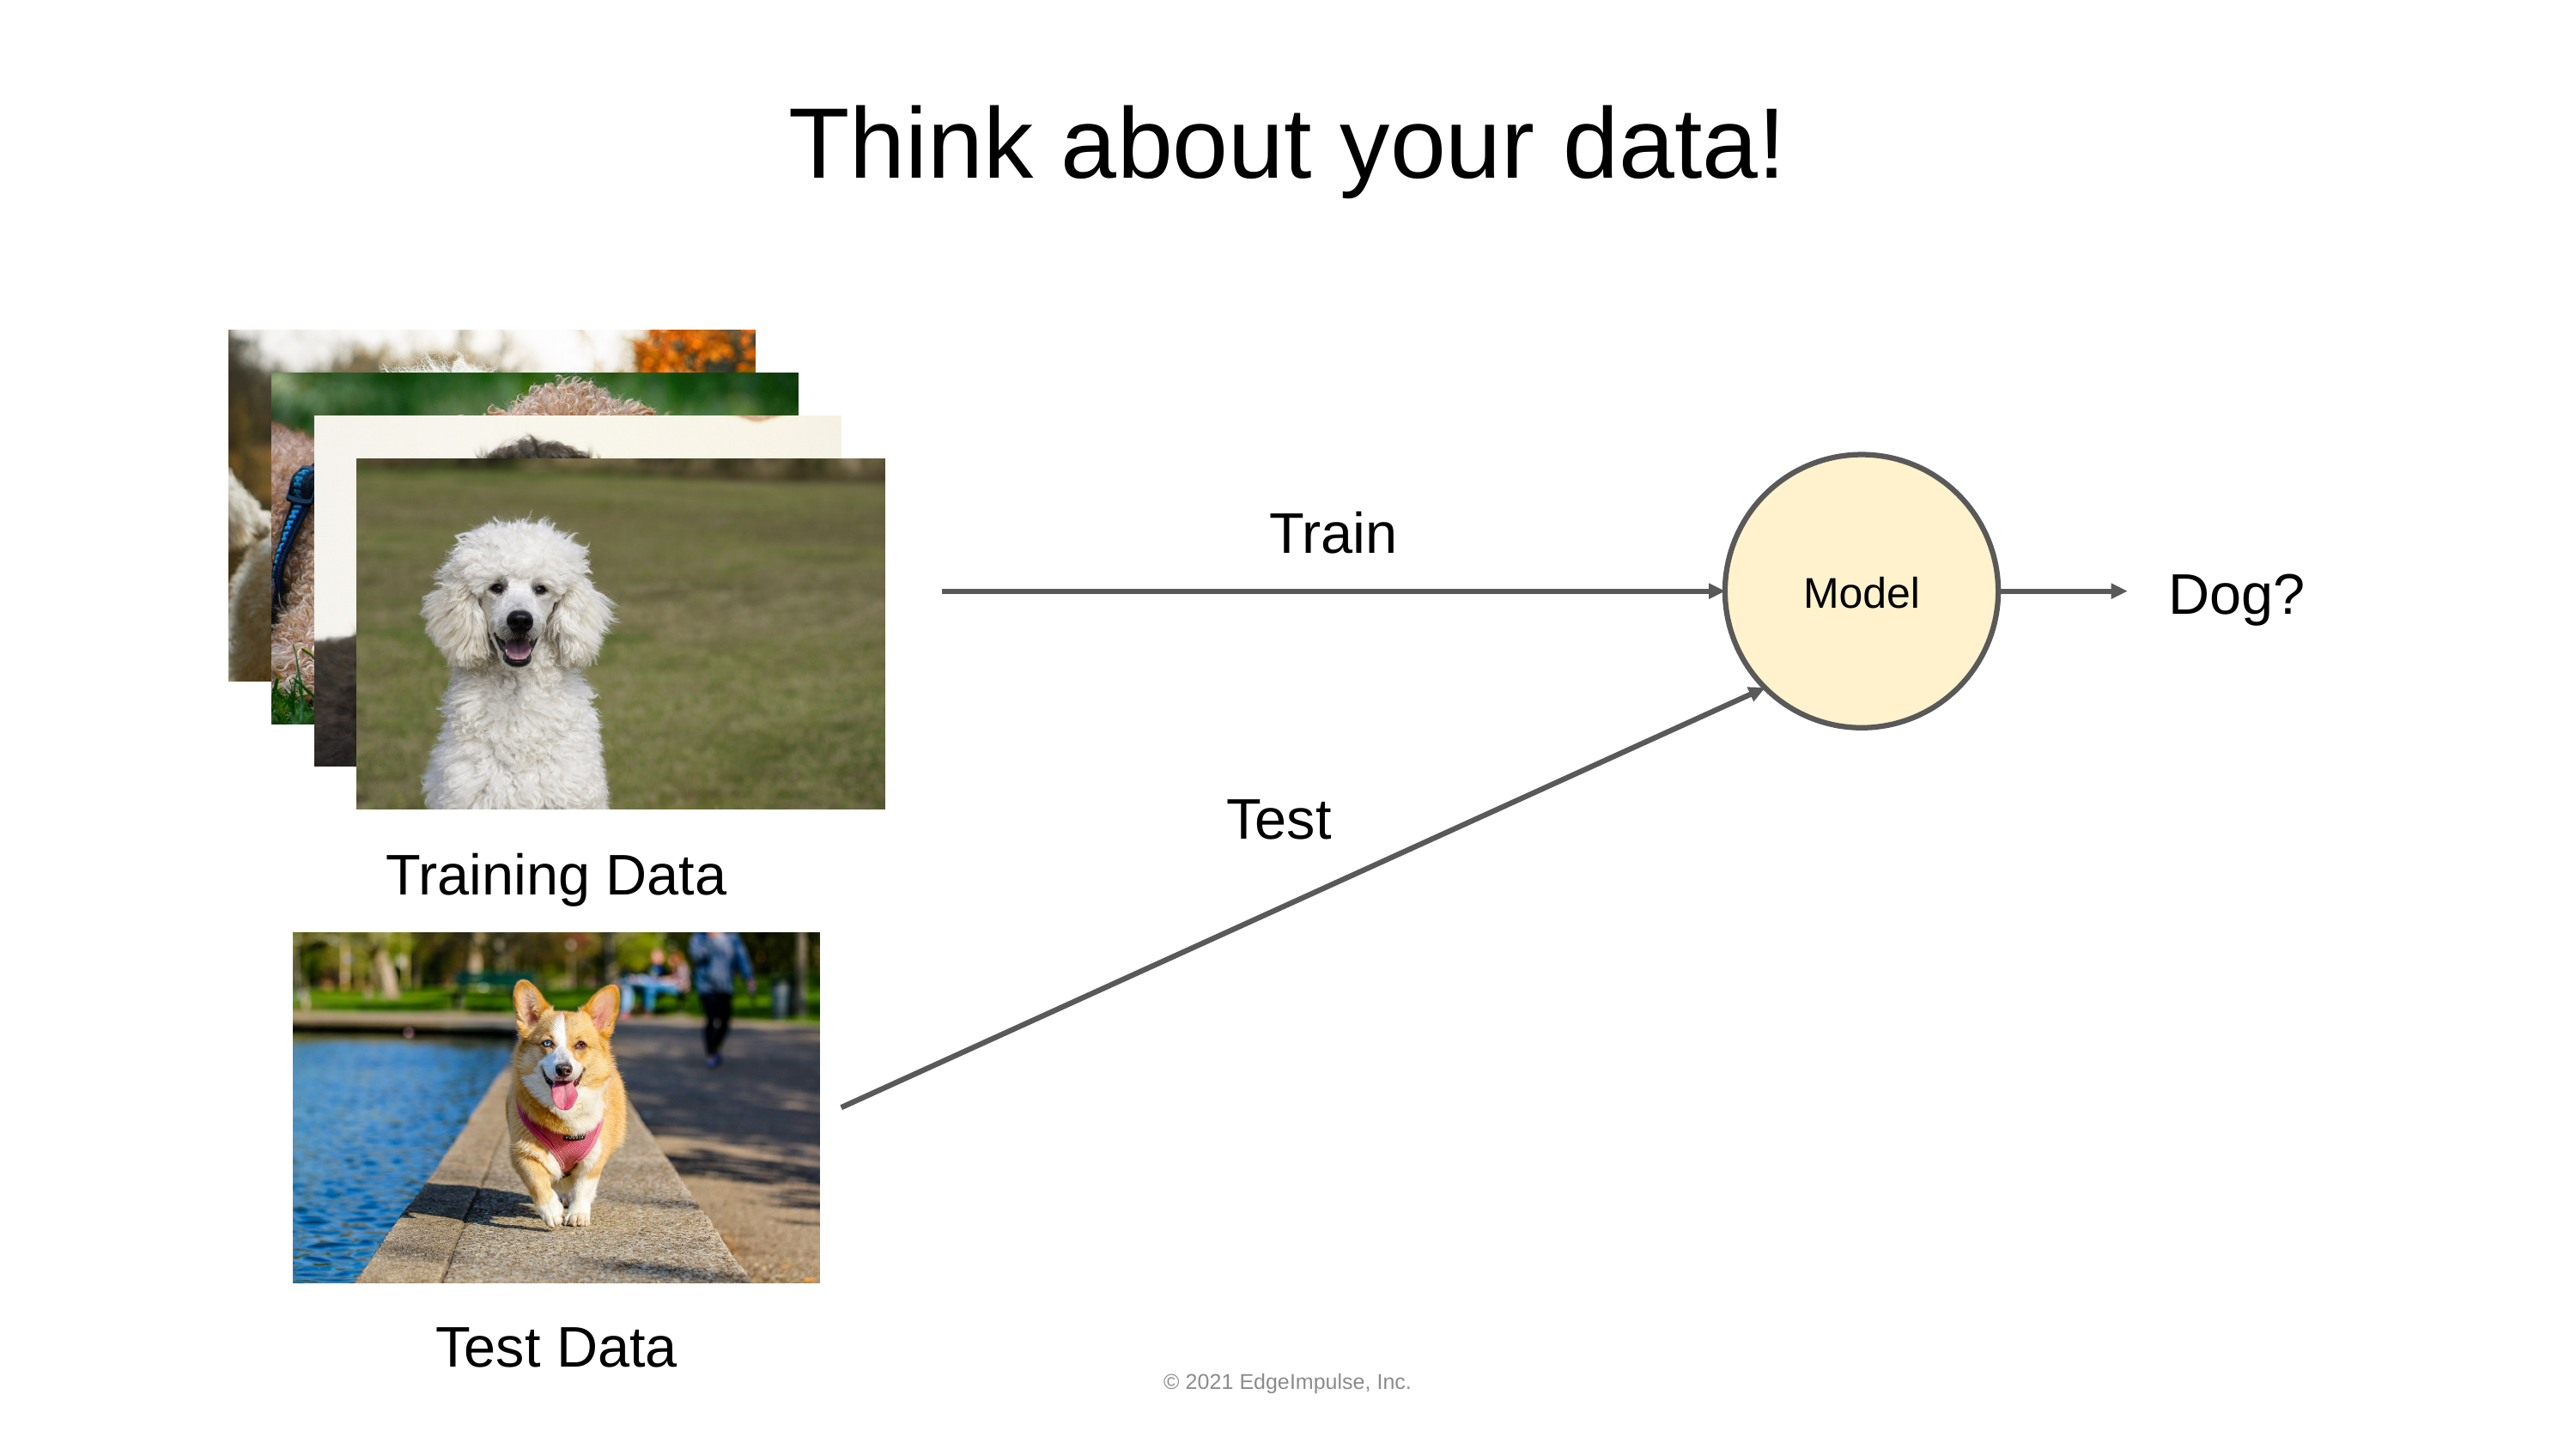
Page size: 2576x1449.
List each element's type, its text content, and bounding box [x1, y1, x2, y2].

text_box Model [1724, 454, 1999, 728]
text_box Train [1091, 469, 1575, 590]
footer © 2021 EdgeImpulse, Inc. [880, 1343, 1696, 1420]
text_box Test Data [314, 1291, 799, 1405]
title Think about your data! [88, 52, 2488, 215]
text_box Dog? [2127, 530, 2347, 652]
text_box Training Data [314, 810, 799, 931]
picture [293, 931, 820, 1283]
picture [228, 330, 885, 809]
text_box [841, 687, 1765, 1108]
